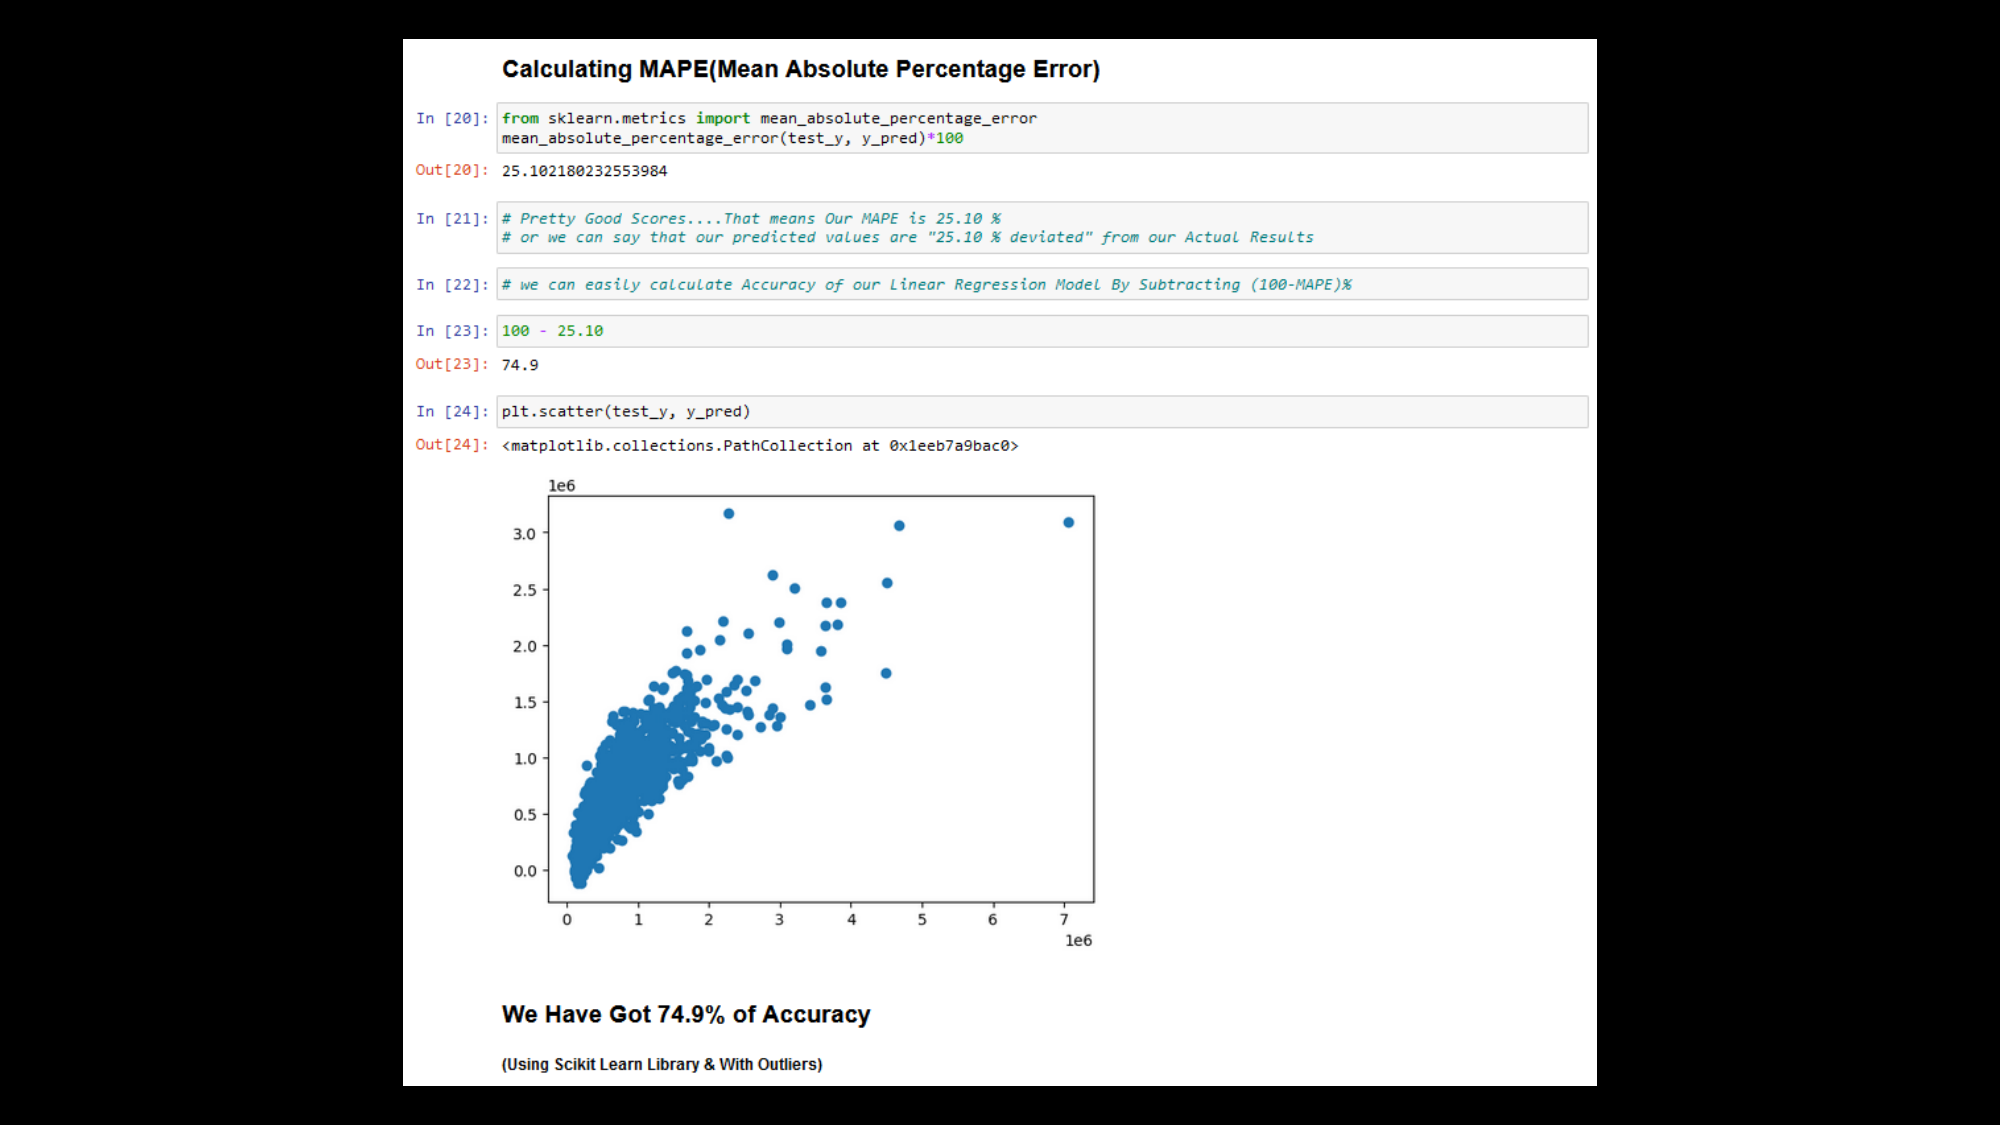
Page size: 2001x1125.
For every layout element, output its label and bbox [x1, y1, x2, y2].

list [403, 39, 1597, 1086]
